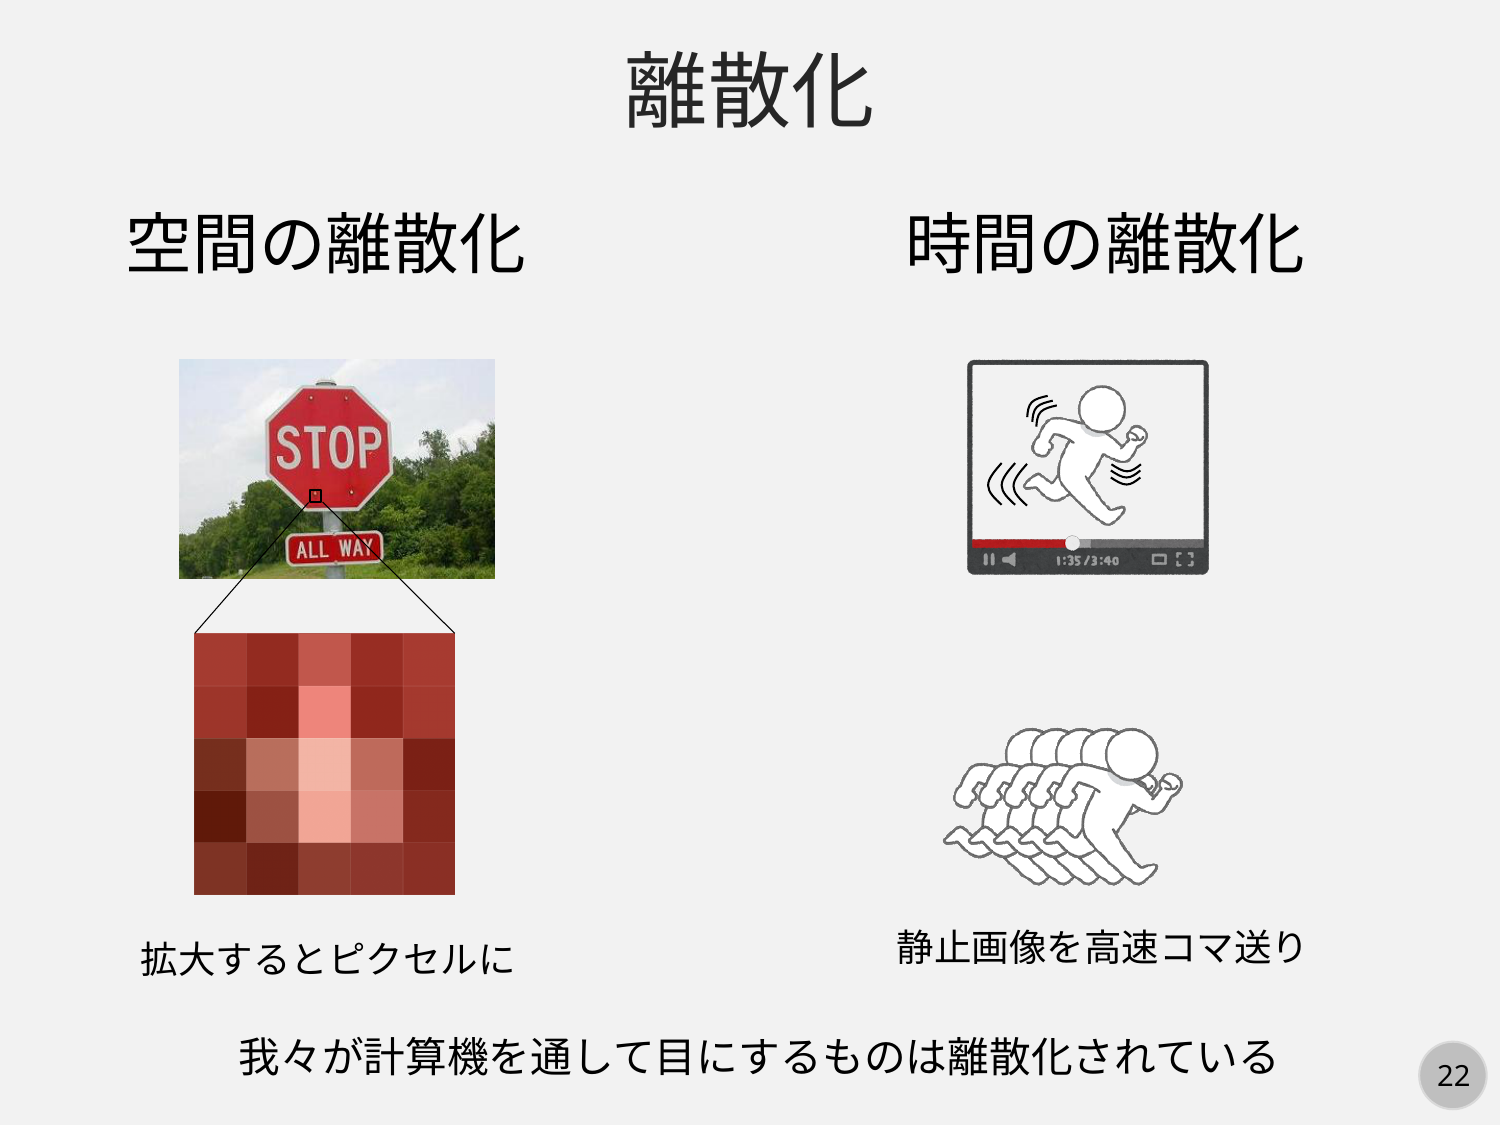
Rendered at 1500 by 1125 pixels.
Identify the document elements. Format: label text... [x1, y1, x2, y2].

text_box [322, 501, 455, 634]
text_box 静止画像を高速コマ送り [882, 916, 1325, 977]
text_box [194, 502, 309, 634]
text_box 時間の離散化 [890, 194, 1321, 290]
text_box 空間の離散化 [110, 194, 542, 290]
picture [194, 633, 455, 895]
picture [179, 359, 495, 579]
list 離散化 [0, 31, 1500, 155]
text_box 我々が計算機を通して目にするものは離散化されている [223, 1023, 1296, 1088]
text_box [1029, 393, 1050, 424]
text_box 拡大するとピクセルに [125, 928, 531, 989]
picture [964, 356, 1212, 580]
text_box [1115, 459, 1137, 490]
picture [930, 723, 1197, 890]
